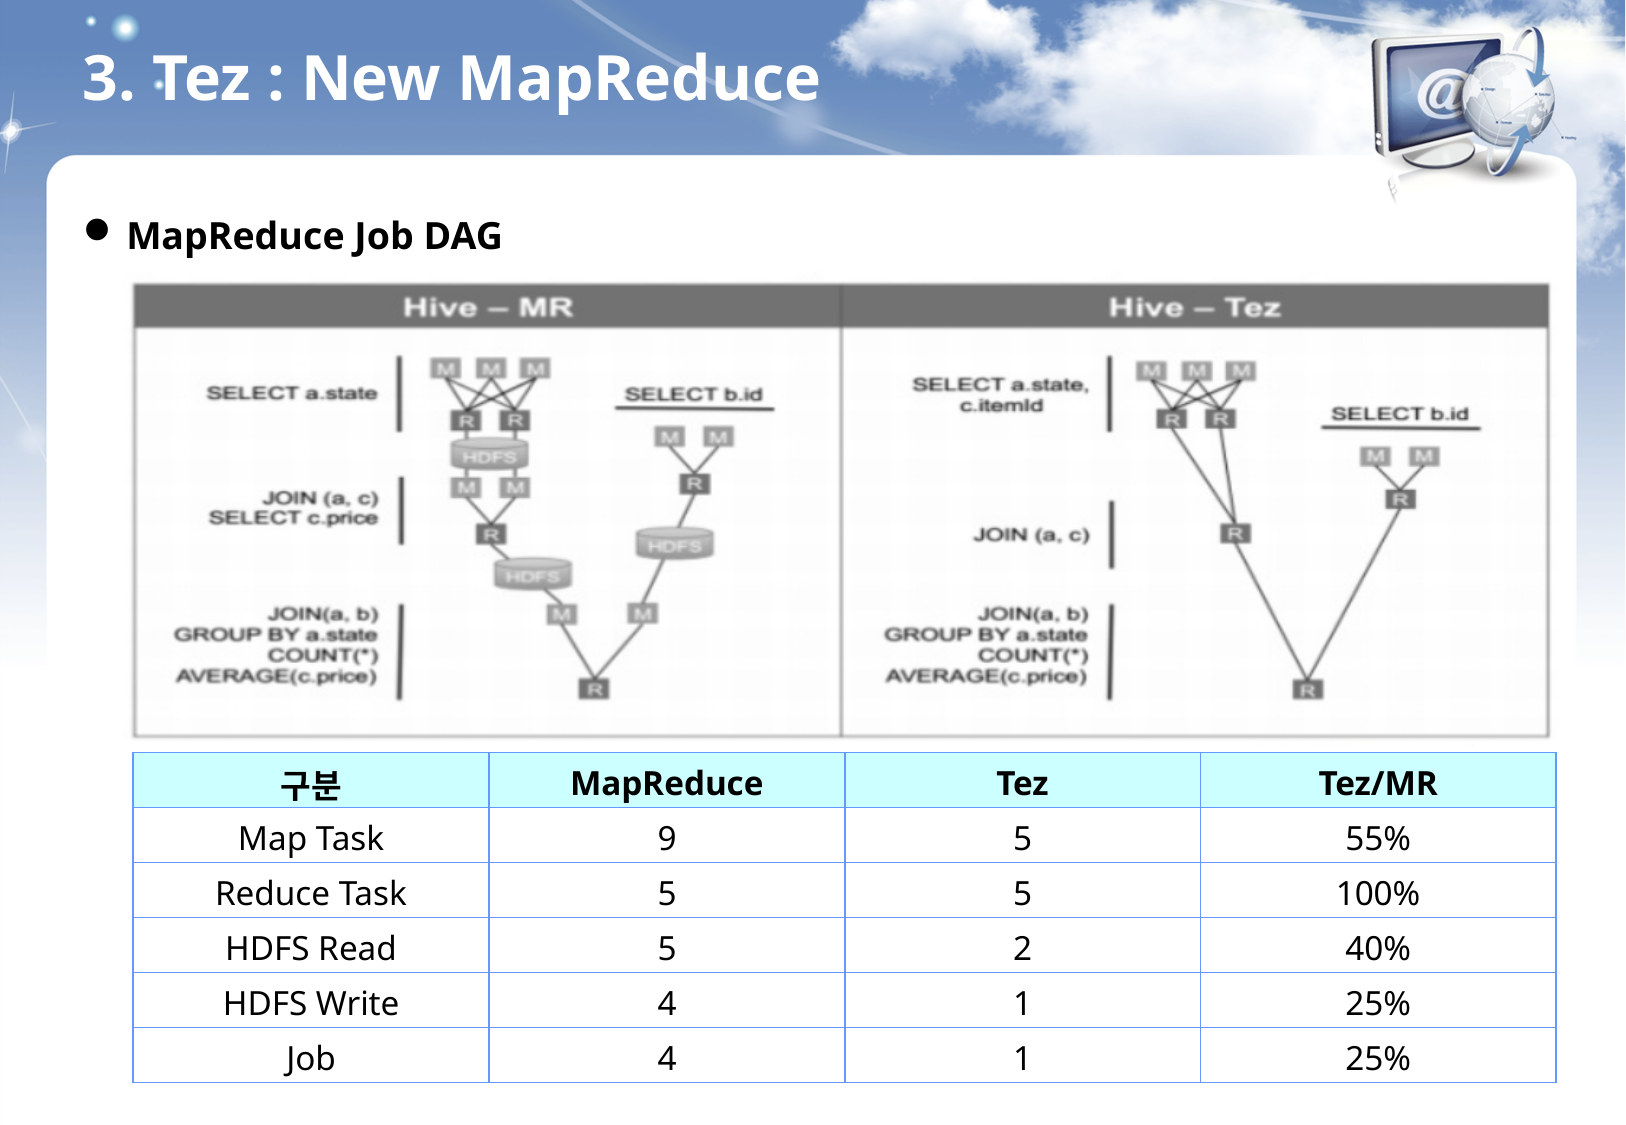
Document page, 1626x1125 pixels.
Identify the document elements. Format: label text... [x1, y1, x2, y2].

table_cell 100% [1201, 863, 1555, 917]
table_cell 2 [846, 918, 1200, 972]
table_cell HDFS Read [134, 918, 488, 972]
table_cell 4 [490, 973, 844, 1027]
table_cell 5 [490, 918, 844, 972]
table_header MapReduce [490, 754, 844, 807]
table_cell Job [134, 1028, 488, 1082]
table_cell HDFS Write [134, 973, 488, 1027]
table_cell 25% [1201, 1028, 1555, 1082]
text_box [44, 184, 1530, 230]
table_cell Reduce Task [134, 863, 488, 917]
table_header 구분 [134, 754, 488, 807]
picture [0, 0, 1626, 1125]
table_cell 40% [1201, 918, 1555, 972]
title MapReduce Job DAG [68, 230, 523, 399]
table_cell 55% [1201, 808, 1555, 862]
text_box 3. Tez : New MapReduce [68, 31, 1464, 138]
table_cell 4 [490, 1028, 844, 1082]
table_header Tez/MR [1201, 754, 1555, 807]
table_cell 5 [846, 863, 1200, 917]
table_cell 9 [490, 808, 844, 862]
table_cell 5 [846, 808, 1200, 862]
table_cell 1 [846, 973, 1200, 1027]
table_cell 25% [1201, 973, 1555, 1027]
table_cell 1 [846, 1028, 1200, 1082]
table_cell 5 [490, 863, 844, 917]
table_header Tez [846, 754, 1200, 807]
table_cell Map Task [134, 808, 488, 862]
